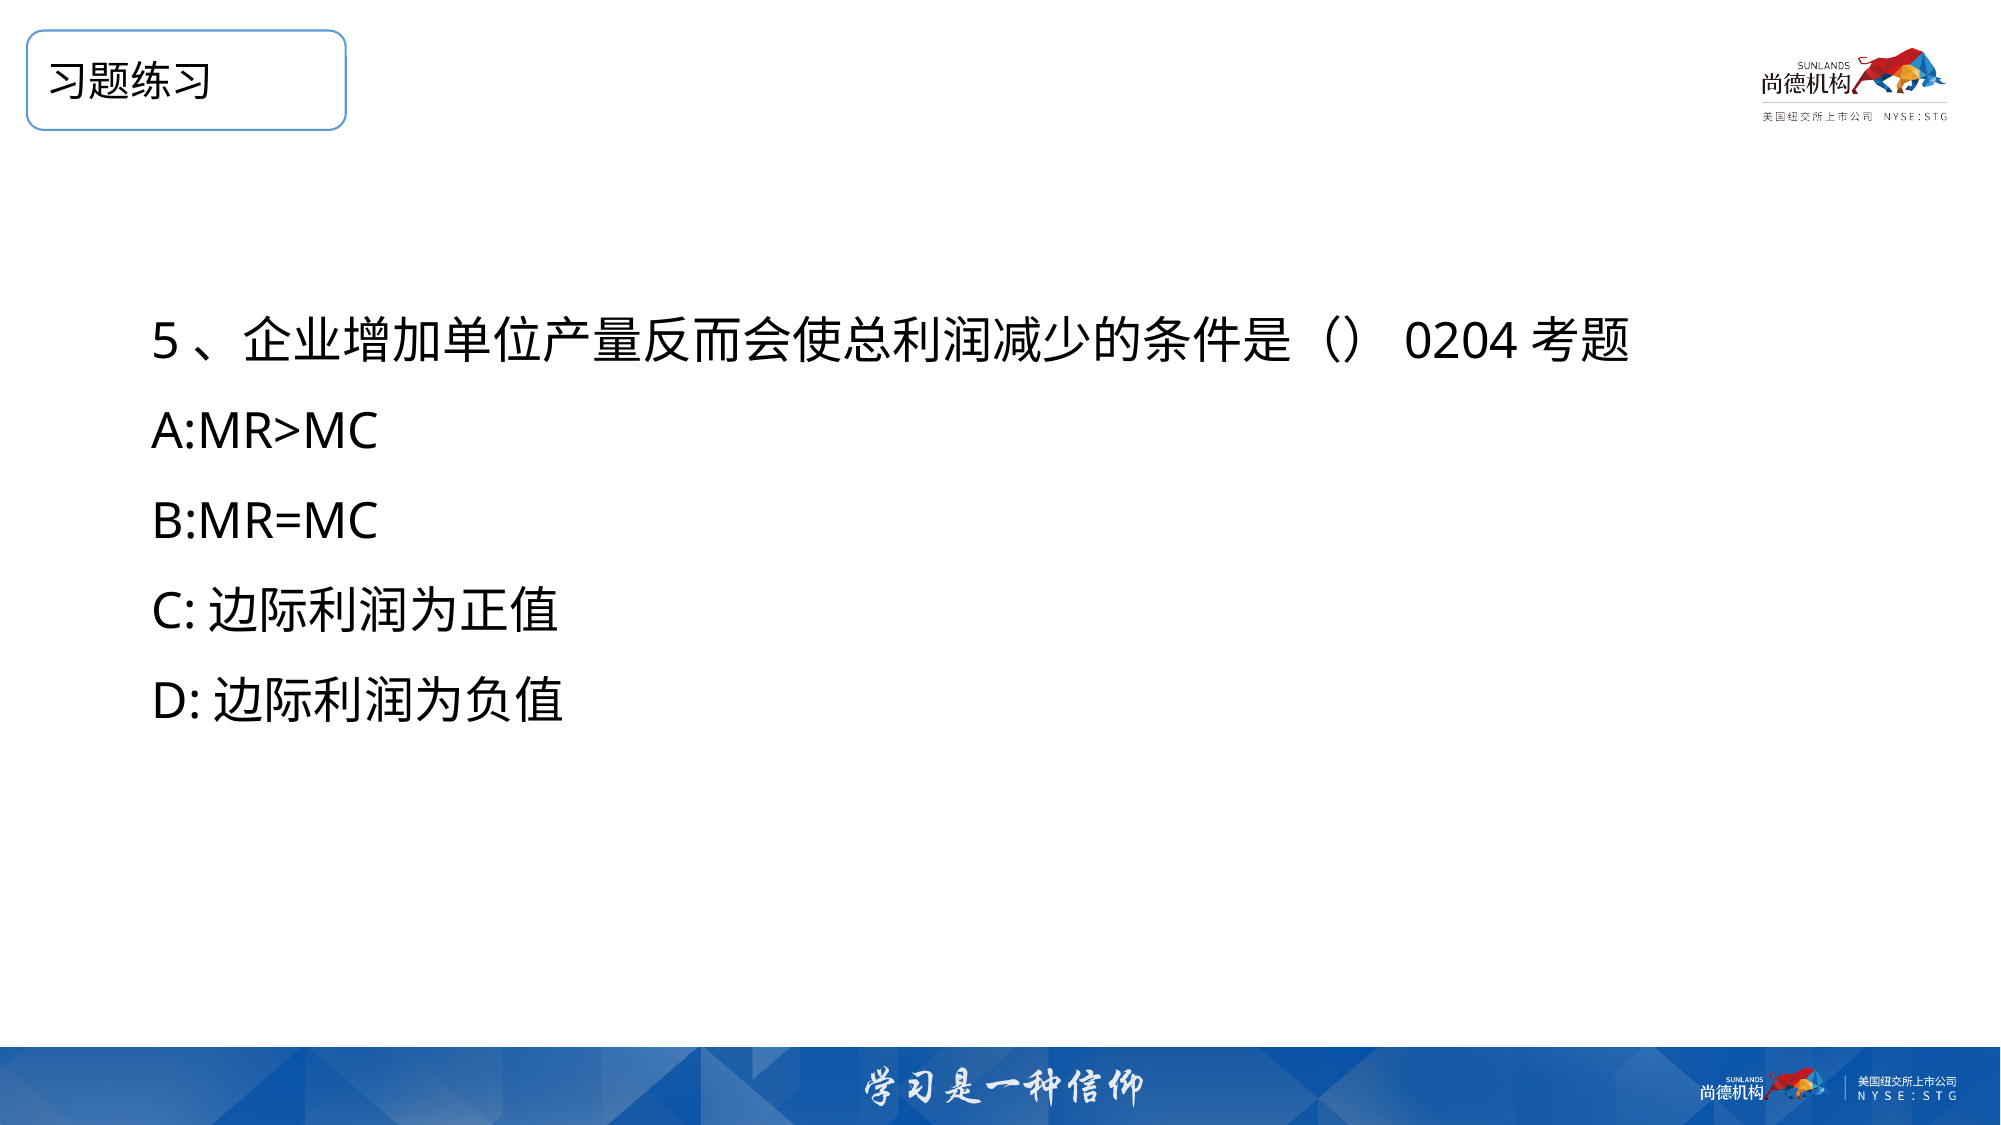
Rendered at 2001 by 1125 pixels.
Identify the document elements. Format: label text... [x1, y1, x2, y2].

picture [1720, 19, 1989, 150]
text_box 5、企业增加单位产量反而会使总利润减少的条件是（）0204考题 A:MR>MC B:MR=MC C:边际利润为正值 D:边际利润为负值 [137, 271, 1818, 736]
text_box 习题练习 [25, 29, 347, 131]
picture [0, 1047, 2001, 1125]
